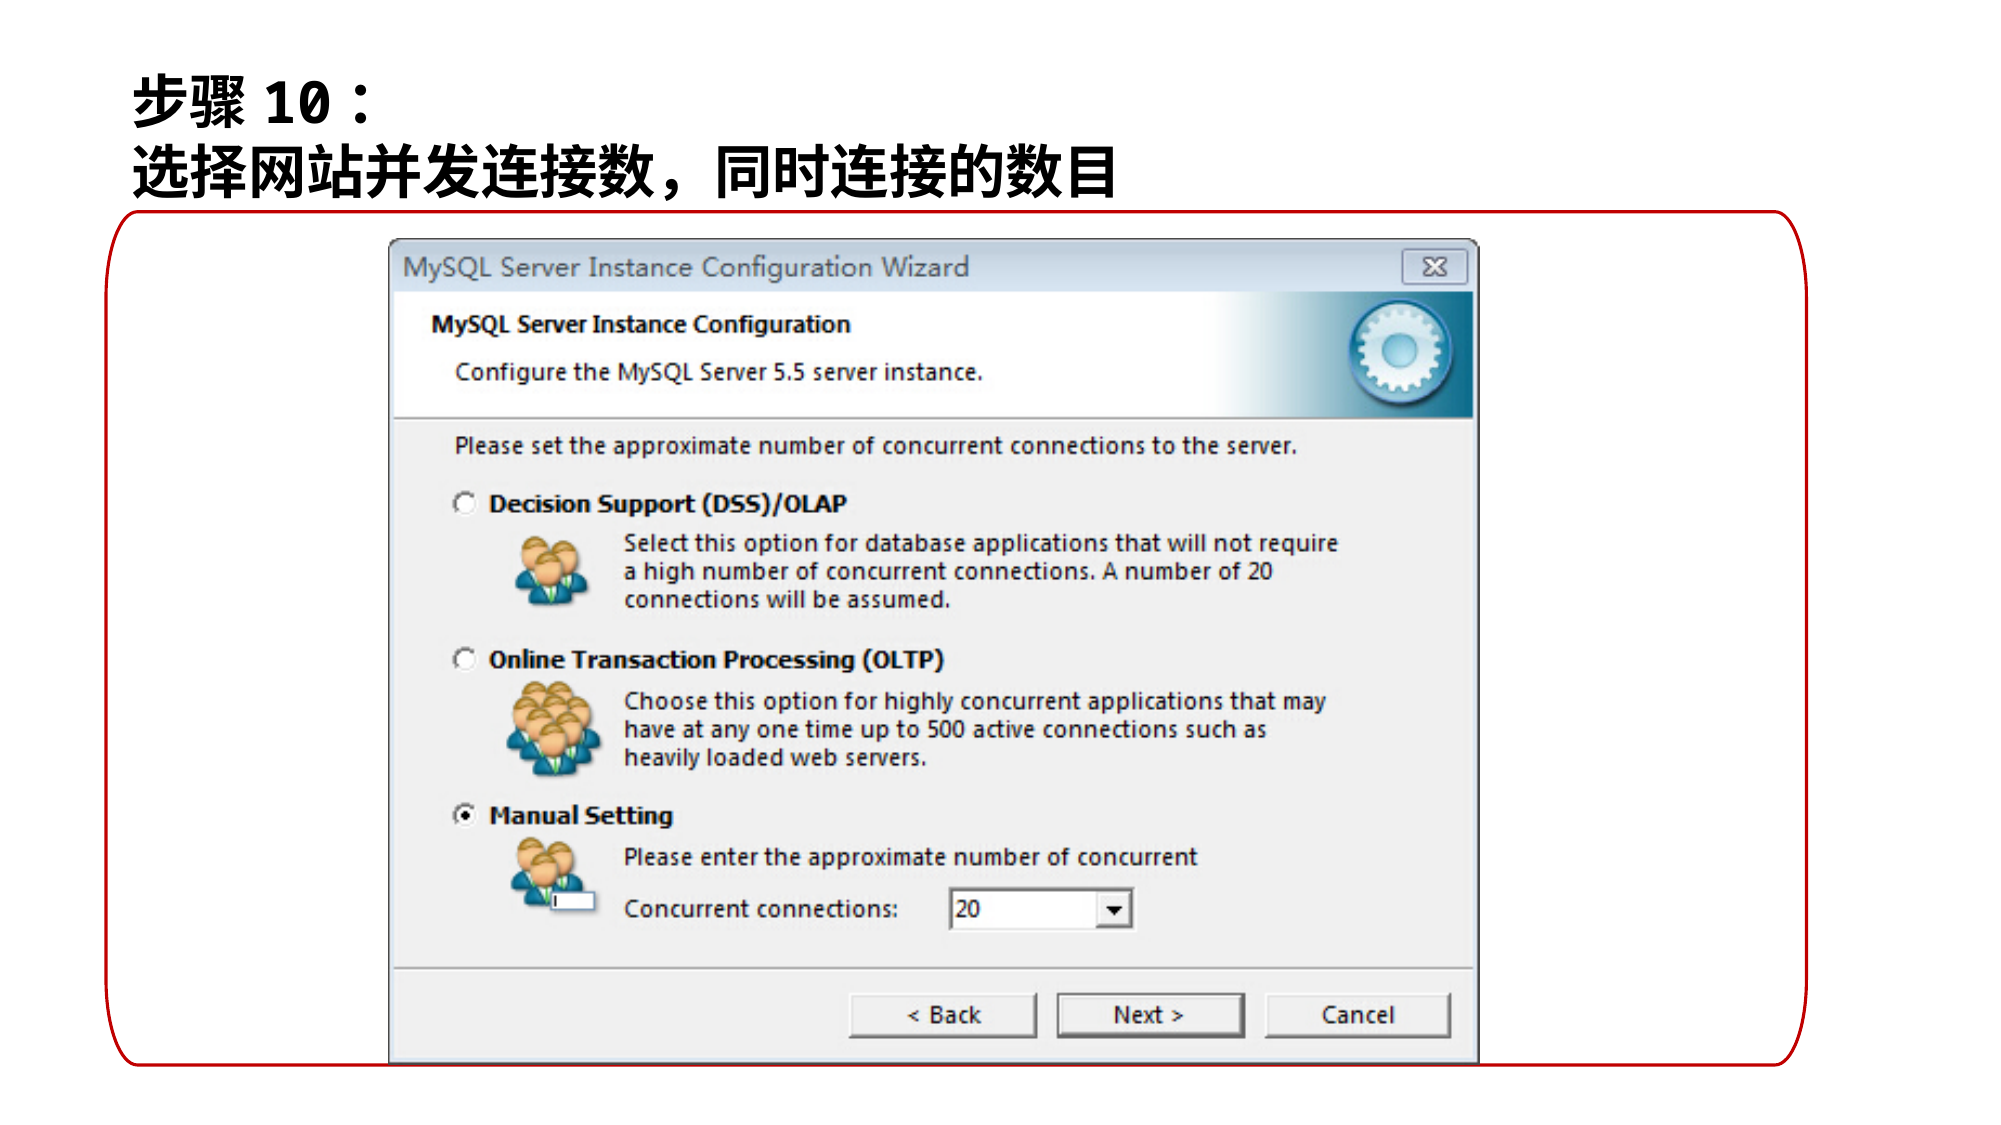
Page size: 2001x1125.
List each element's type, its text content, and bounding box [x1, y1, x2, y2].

text_box [104, 210, 1808, 1067]
picture [388, 238, 1480, 1065]
text_box 步骤10： 选择网站并发连接数，同时连接的数目 [109, 70, 1933, 200]
